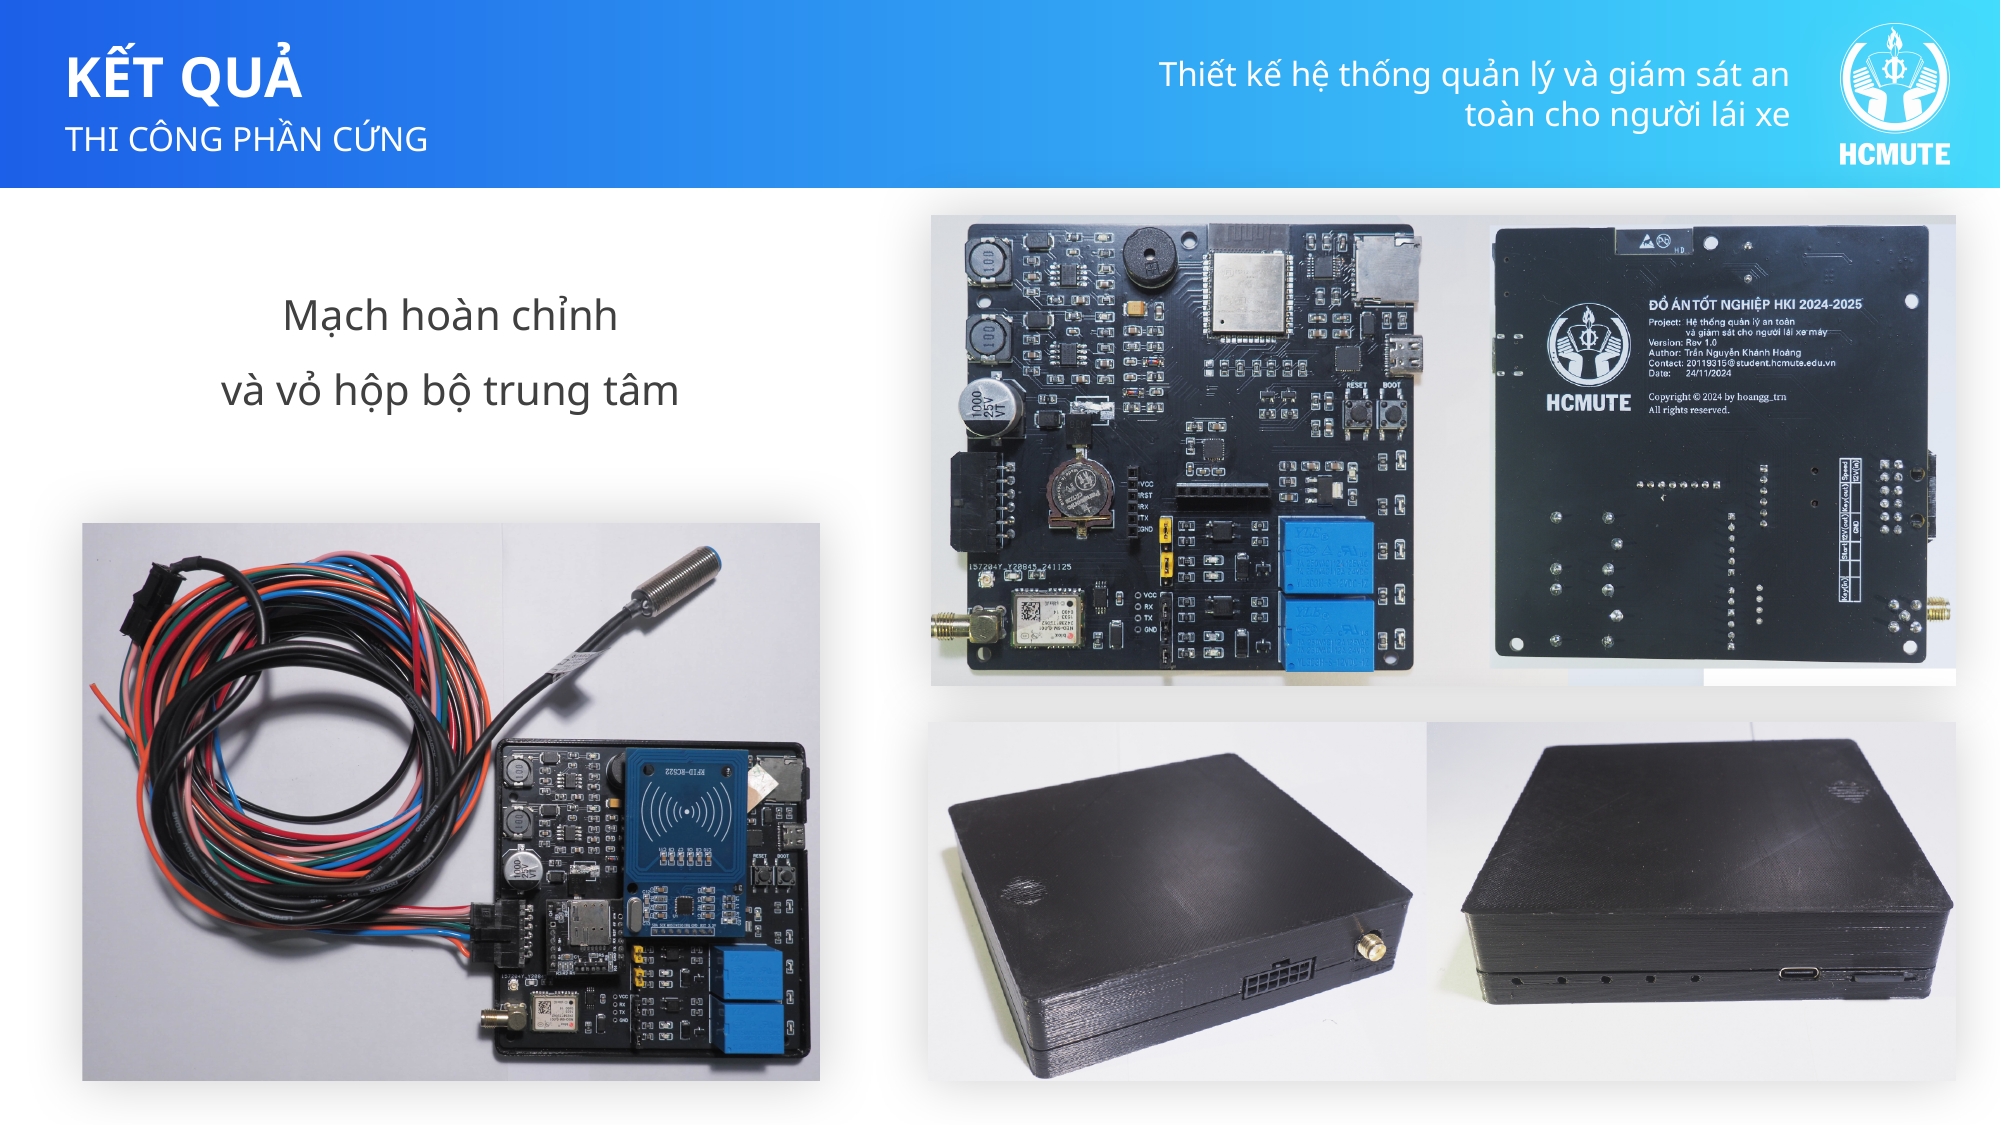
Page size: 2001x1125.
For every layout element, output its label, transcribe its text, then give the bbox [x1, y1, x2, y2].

text_box [0, 0, 1848, 189]
text_box Mạch hoàn chỉnh và vỏ hộp bộ trung tâm [155, 256, 747, 434]
picture [1840, 23, 1950, 165]
text_box [1944, 0, 2000, 189]
text_box THI CÔNG PHẦN CỨNG [50, 111, 536, 166]
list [931, 215, 1956, 686]
text_box [1812, 0, 1979, 180]
text_box Thiết kế hệ thống quản lý và giám sát an toàn cho người lái xe [1114, 46, 1806, 141]
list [928, 722, 1956, 1081]
text_box KẾT QUẢ [50, 34, 1057, 116]
picture [82, 523, 820, 1081]
